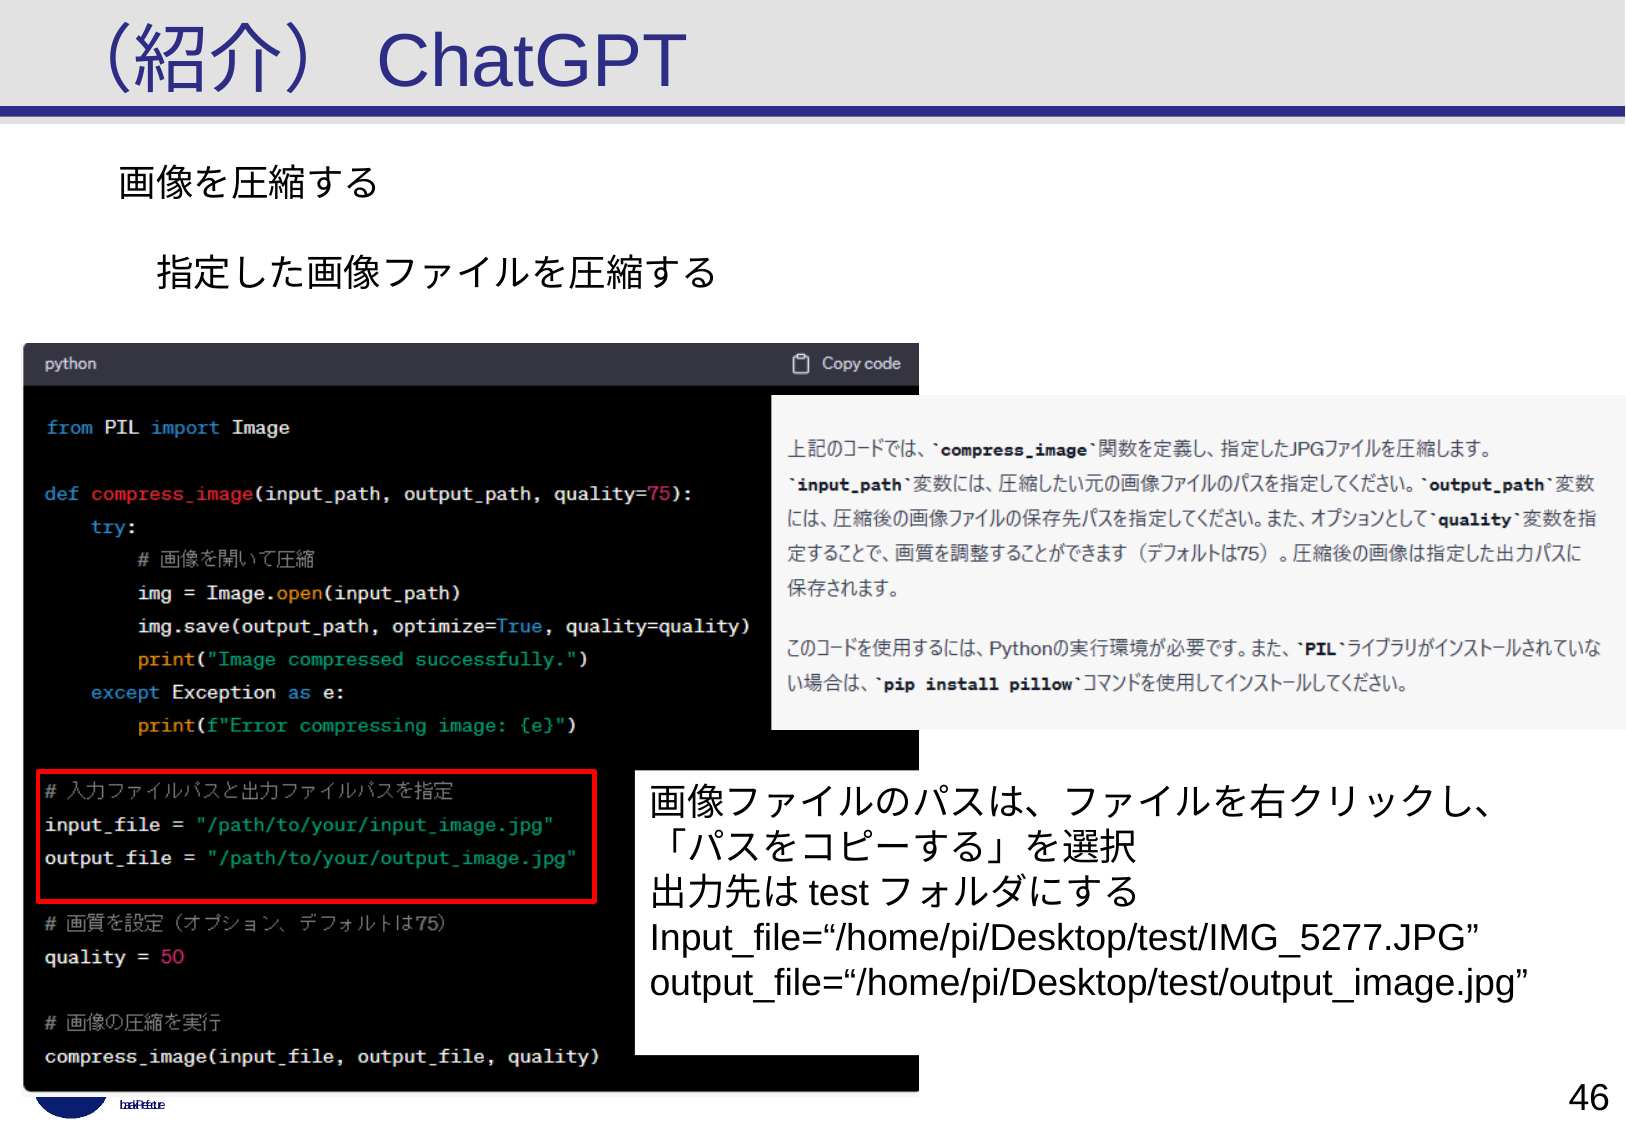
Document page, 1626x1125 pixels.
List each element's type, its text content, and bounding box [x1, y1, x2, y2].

picture [20, 342, 1626, 1119]
text_box 画像を圧縮する 指定した画像ファイルを圧縮する [103, 151, 1534, 302]
text_box 画像ファイルのパスは、ファイルを右クリックし、 「パスをコピーする」を選択 出力先はtestフォルダにする Input_file=“/home/pi/Desktop/test/IMG_5277.JPG” output_file=“/home/pi/Desktop/test/output_image.jpg” [924, 770, 1604, 1056]
slide_number 46 [1435, 1065, 1625, 1125]
title （紹介）ChatGPT [43, 0, 1338, 113]
